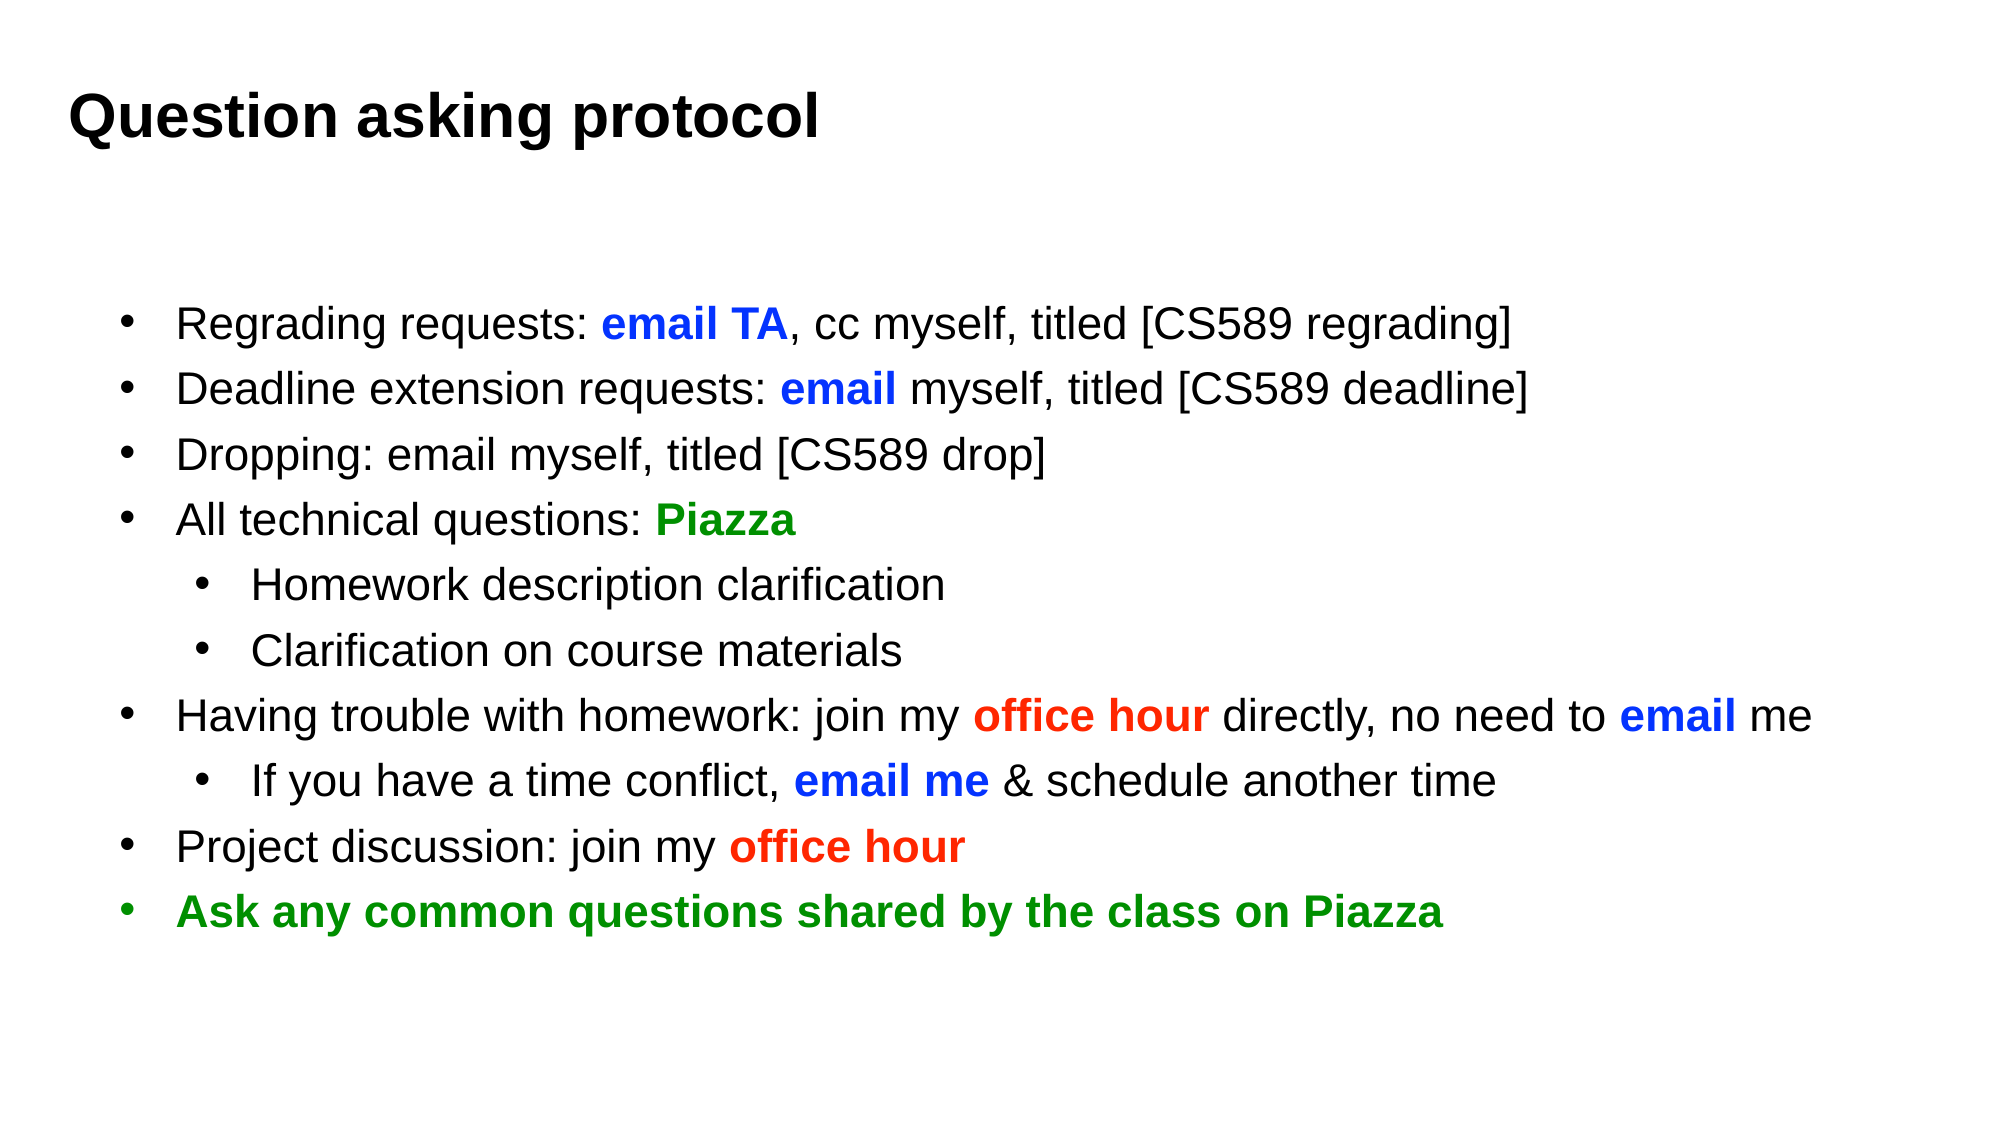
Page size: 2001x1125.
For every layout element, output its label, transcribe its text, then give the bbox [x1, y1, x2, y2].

list Regrading requests: email TA, cc myself, titled [CS589 regrading] Deadline extension requests: email myself, titled [CS589 deadline] Dropping: email myself, titled [CS589 drop] All technical questions: Piazza Homework description clarification Clarification on course materials Having trouble with homework: join my office hour directly, no need to email me If you have a time conflict, email me & schedule another time Project discussion: join my office hour Ask any common questions shared by the class on Piazza [111, 285, 1889, 1125]
title Question asking protocol [60, 67, 1793, 177]
